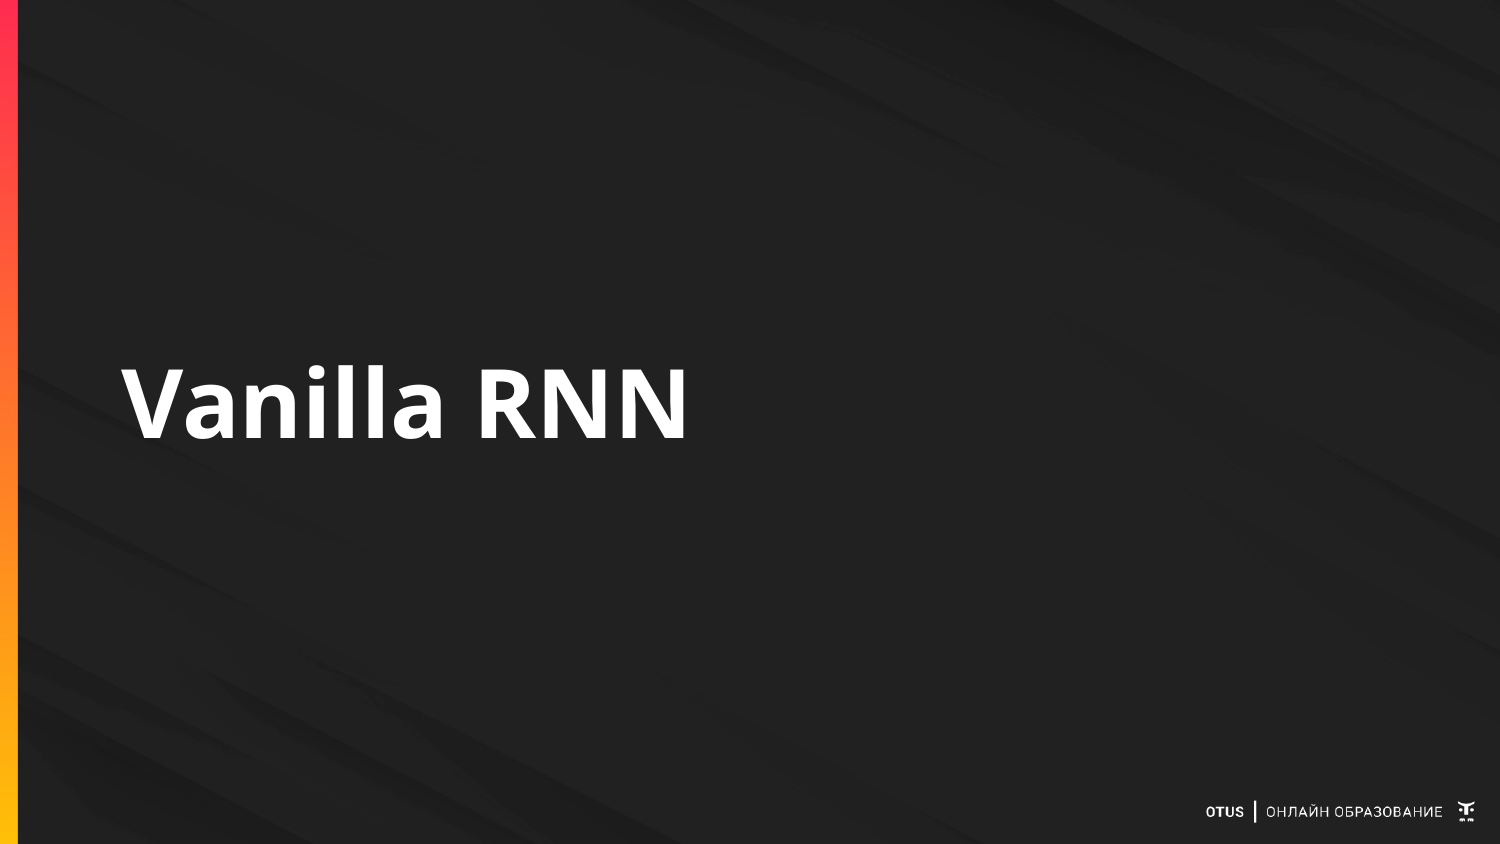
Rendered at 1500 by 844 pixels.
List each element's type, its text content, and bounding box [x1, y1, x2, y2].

title Vanilla RNN [106, 65, 1371, 737]
picture [0, 0, 1500, 844]
